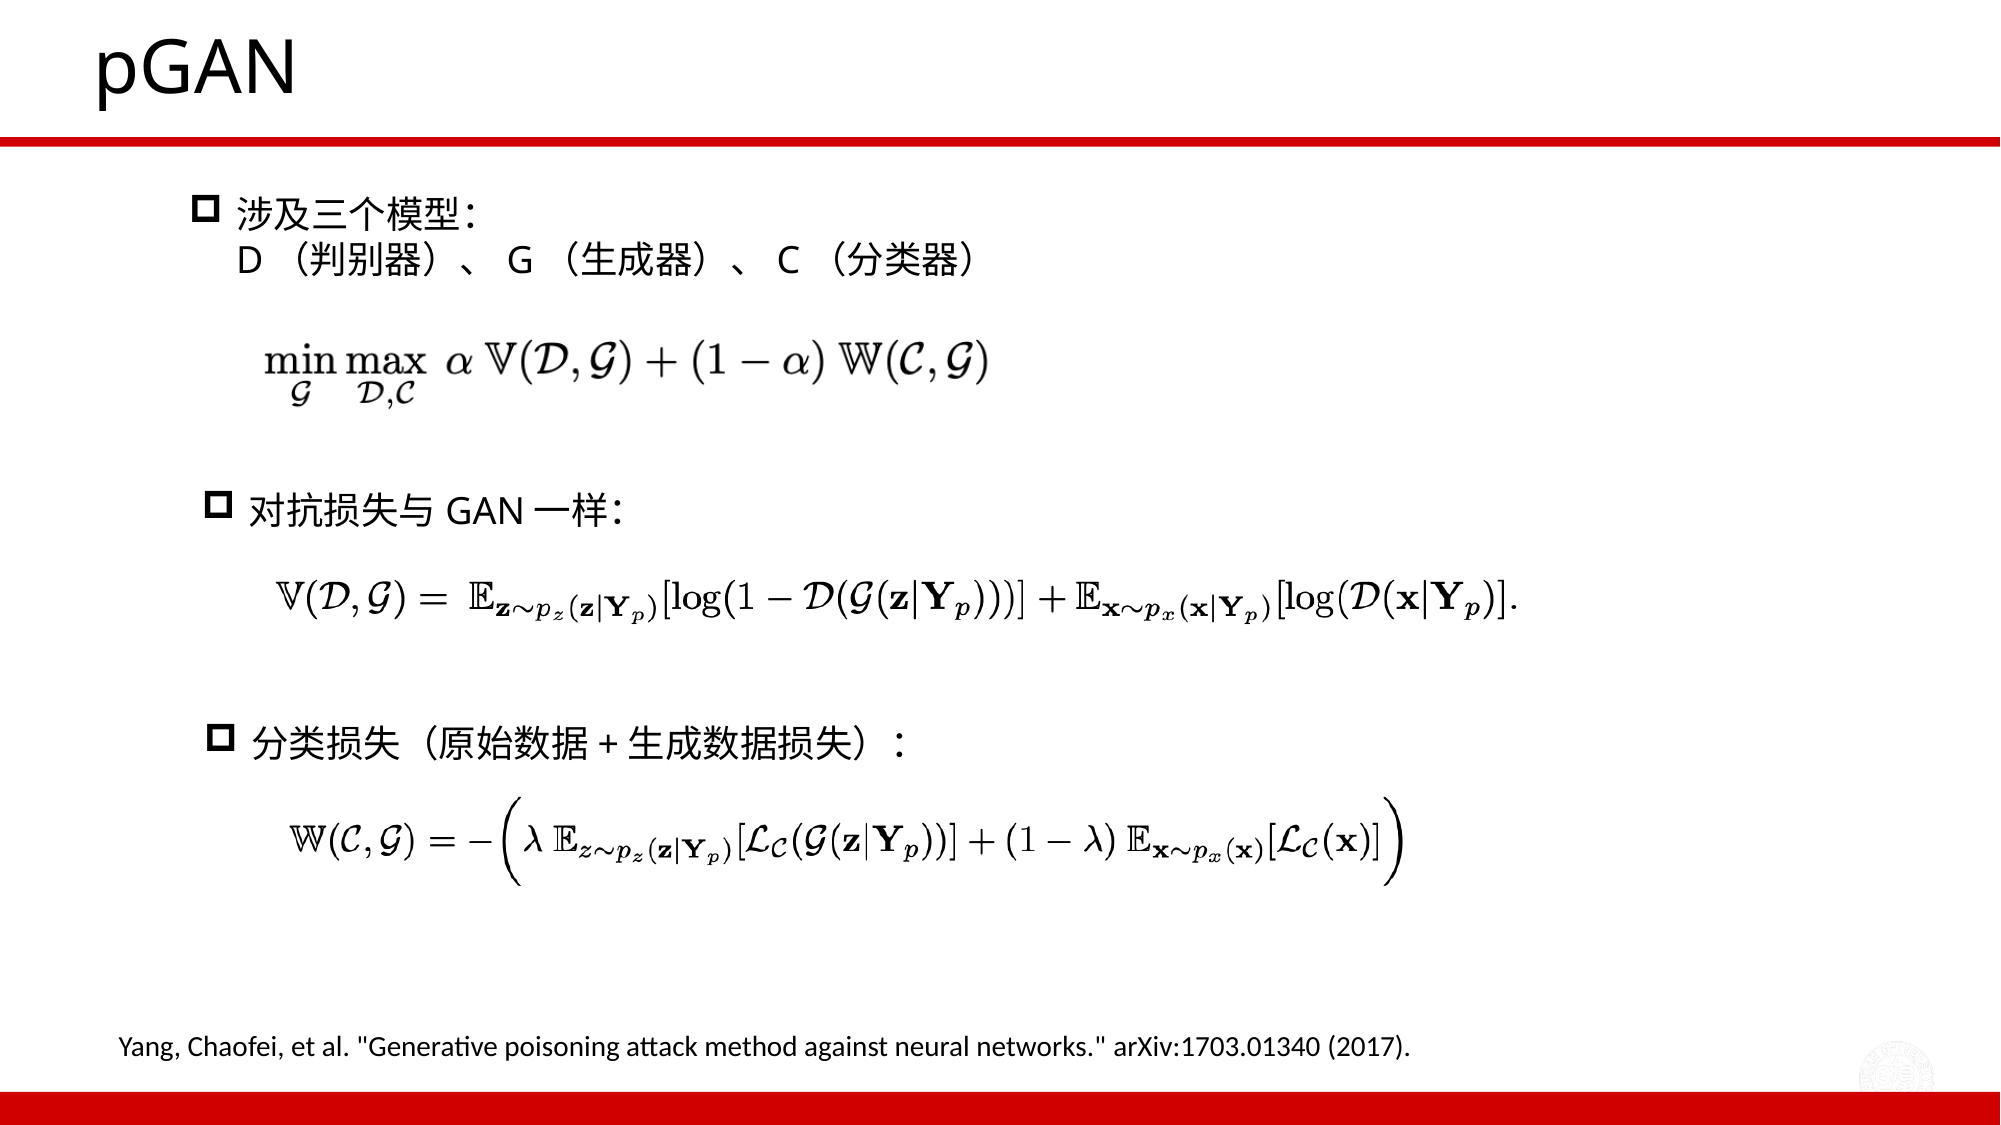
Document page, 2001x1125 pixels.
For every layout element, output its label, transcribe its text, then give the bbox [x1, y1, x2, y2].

text_box 涉及三个模型： D（判别器）、G（生成器）、C（分类器） [174, 183, 1012, 289]
picture [252, 556, 1528, 632]
picture [256, 772, 1410, 893]
text_box 对抗损失与GAN一样： [187, 479, 662, 540]
picture [220, 320, 1023, 425]
text_box 分类损失（原始数据+生成数据损失）： [189, 712, 943, 773]
title pGAN [78, 21, 1863, 116]
text_box Yang, Chaofei, et al. "Generative poisoning attack method against neural networks." arXiv:1703.01340 (2017). [103, 1019, 1427, 1070]
